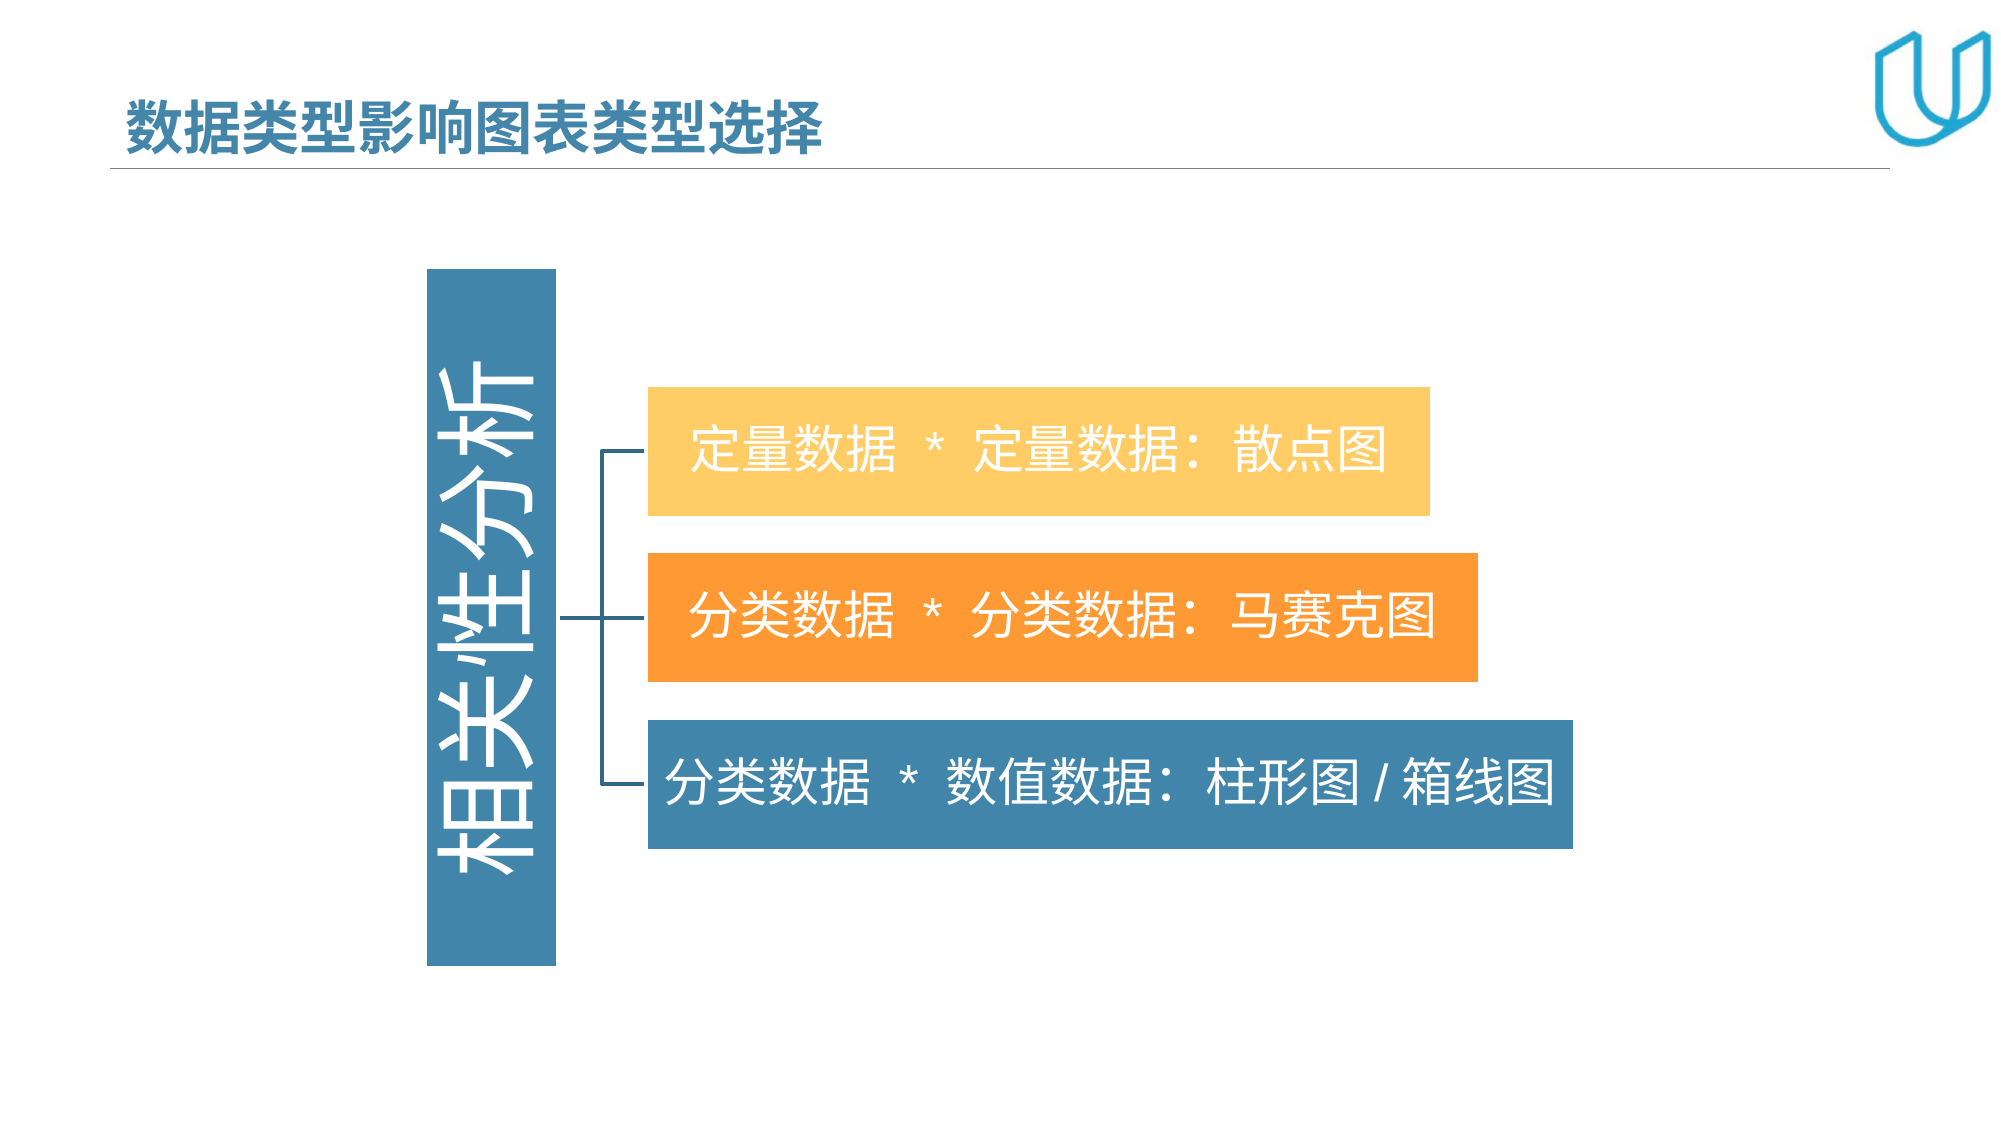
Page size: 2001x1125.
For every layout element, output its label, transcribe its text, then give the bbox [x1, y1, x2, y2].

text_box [424, 266, 1576, 969]
picture [1863, 21, 2000, 154]
title 数据类型影响图表类型选择 [109, 0, 1890, 169]
